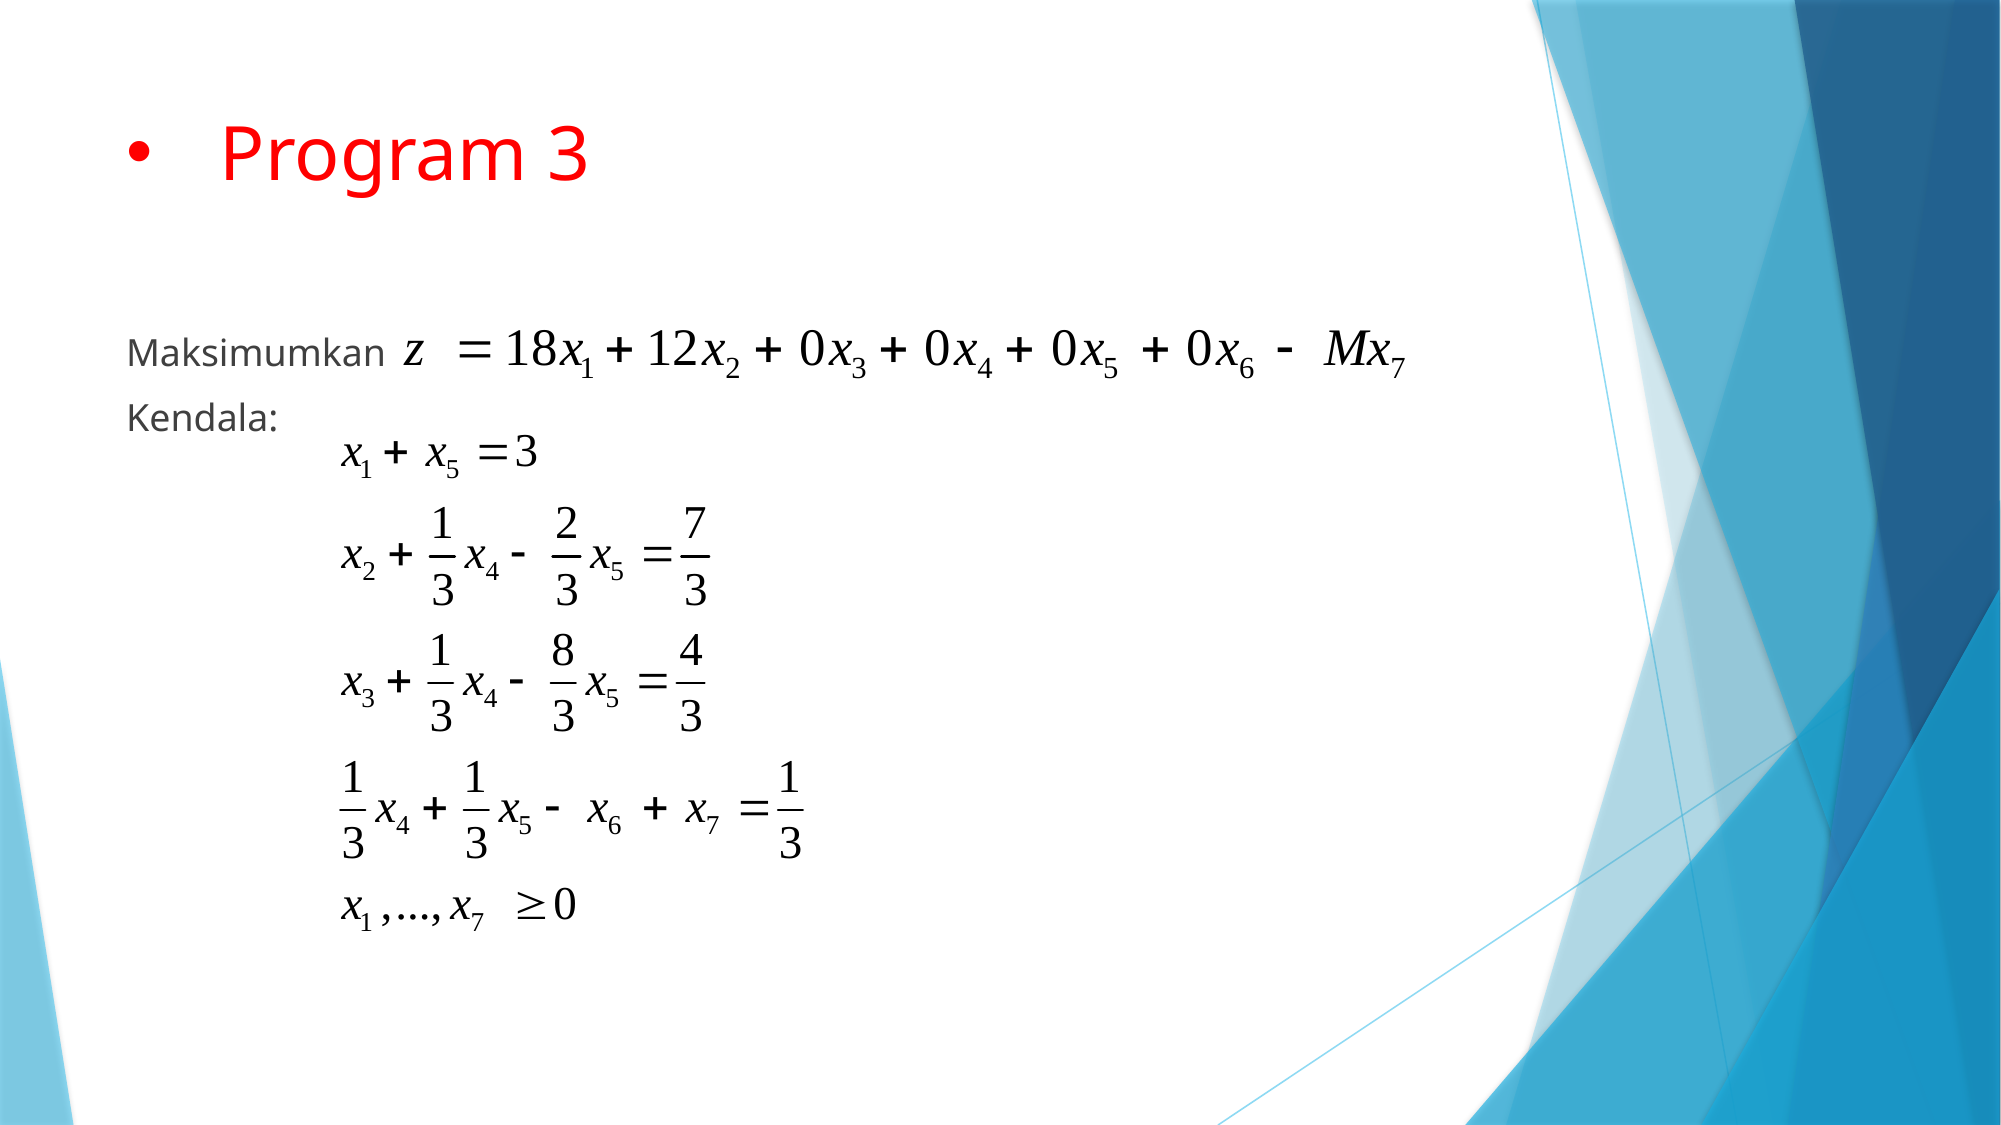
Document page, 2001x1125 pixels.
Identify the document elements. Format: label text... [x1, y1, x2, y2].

list Maksimumkan Kendala: [111, 255, 1522, 1071]
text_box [331, 419, 813, 943]
title Program 3 [111, 97, 1522, 255]
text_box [393, 311, 1417, 392]
